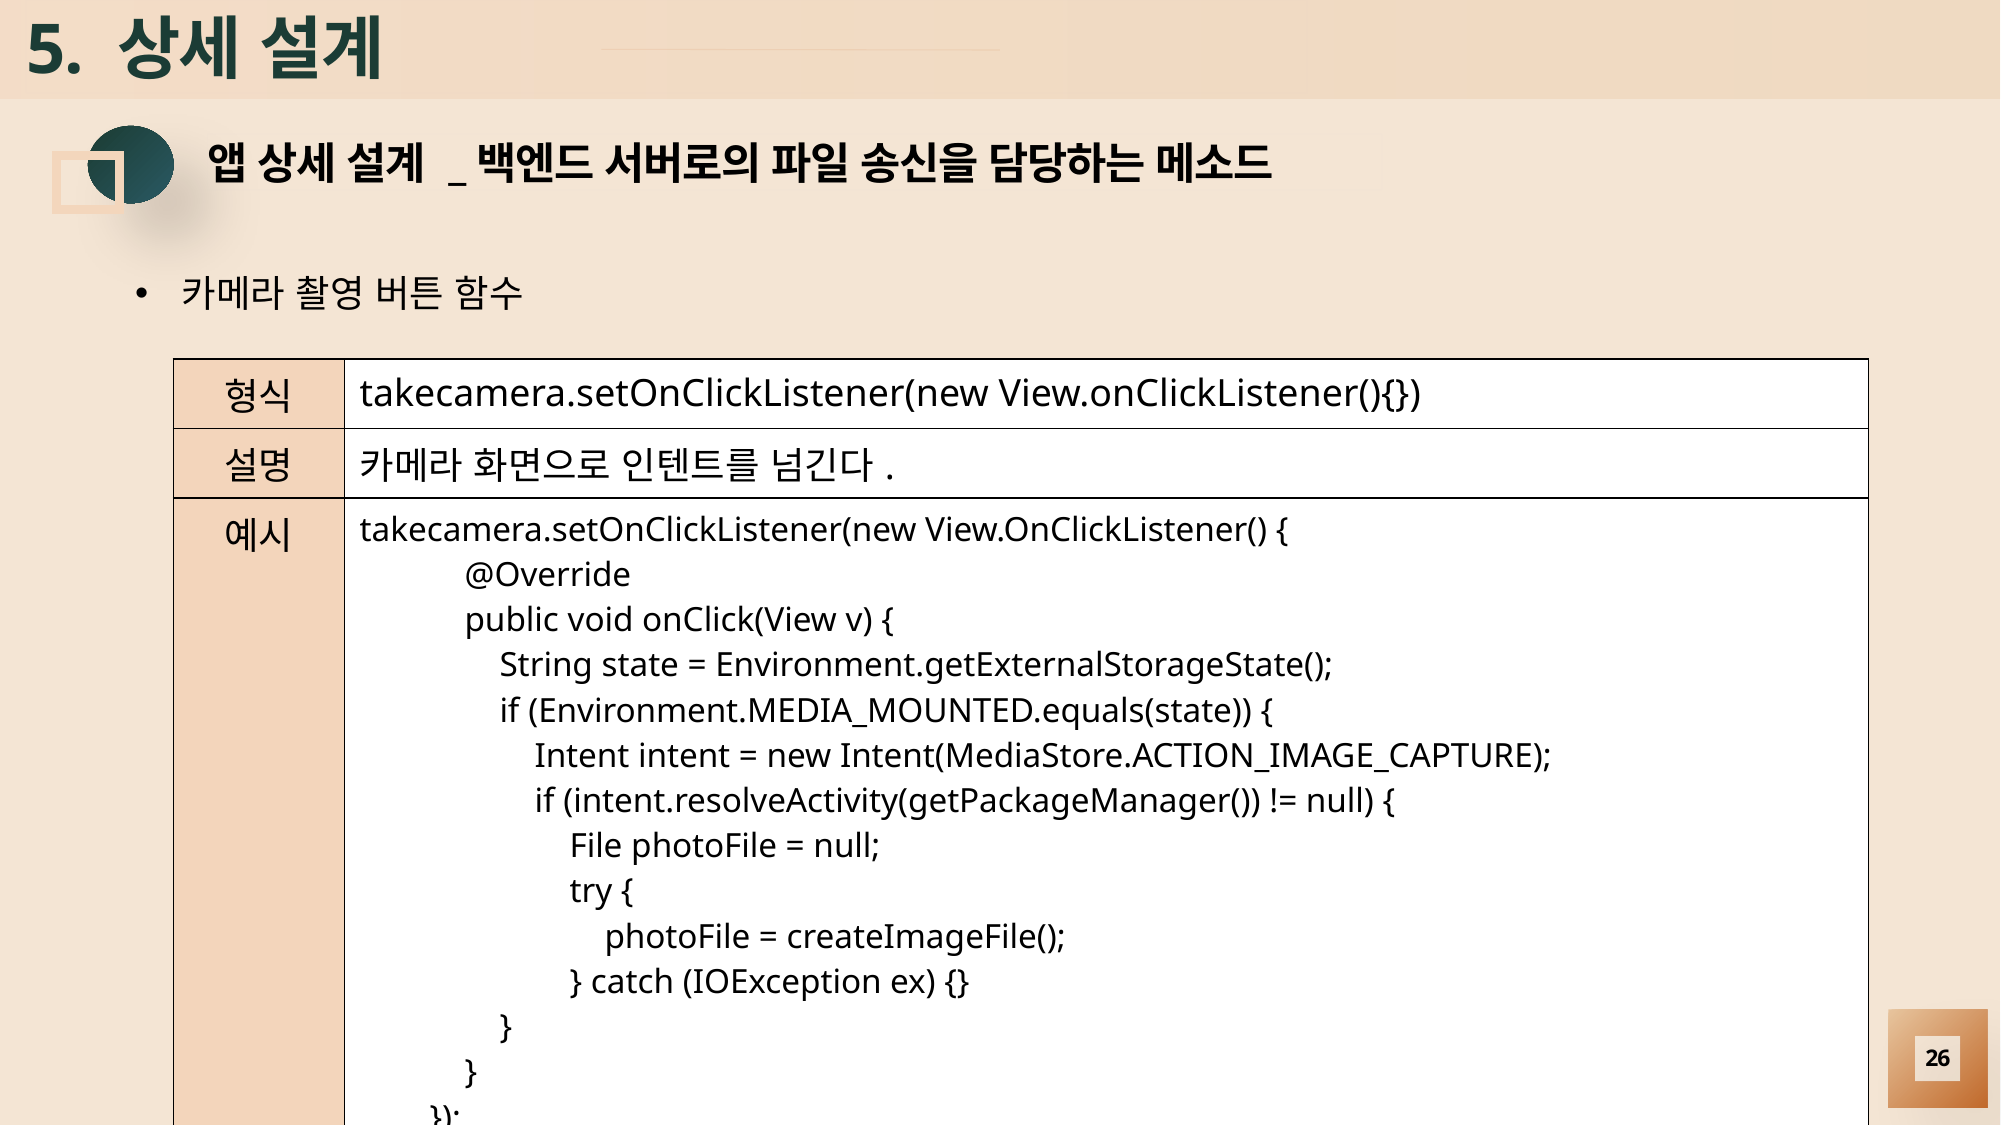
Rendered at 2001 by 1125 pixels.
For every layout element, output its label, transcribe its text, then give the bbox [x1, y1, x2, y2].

title 5. 상세 설계 [26, 0, 1308, 94]
table_cell 카메라 화면으로 인텐트를 넘긴다. [345, 429, 1868, 497]
text_box [89, 124, 175, 205]
text_box [86, 159, 116, 202]
text_box [53, 152, 123, 213]
table_header 형식 [174, 360, 344, 428]
table_header takecamera.setOnClickListener(new View.onClickListener(){}) [345, 360, 1868, 428]
table_cell 설명 [174, 429, 344, 497]
table_cell takecamera.setOnClickListener(new View.OnClickListener() { @Override public void onClick(View v) { String state = Environment.getExternalStorageState(); if (Environment.MEDIA_MOUNTED.equals(state)) { Intent intent = new Intent(MediaStore.ACTION_IMAGE_CAPTURE); if (intent.resolveActivity(getPackageManager()) != null) { File photoFile = null; try { photoFile = createImageFile(); } catch (IOException ex) {} } } }); [345, 499, 1868, 1125]
table_cell 예시 [174, 499, 344, 1125]
text_box 앱 상세 설계 _백엔드 서버로의 파일 송신을 담당하는 메소드 [207, 134, 1383, 190]
text_box 카메라 촬영 버튼 함수 [120, 262, 701, 323]
slide_number 26 [1890, 1042, 1986, 1077]
